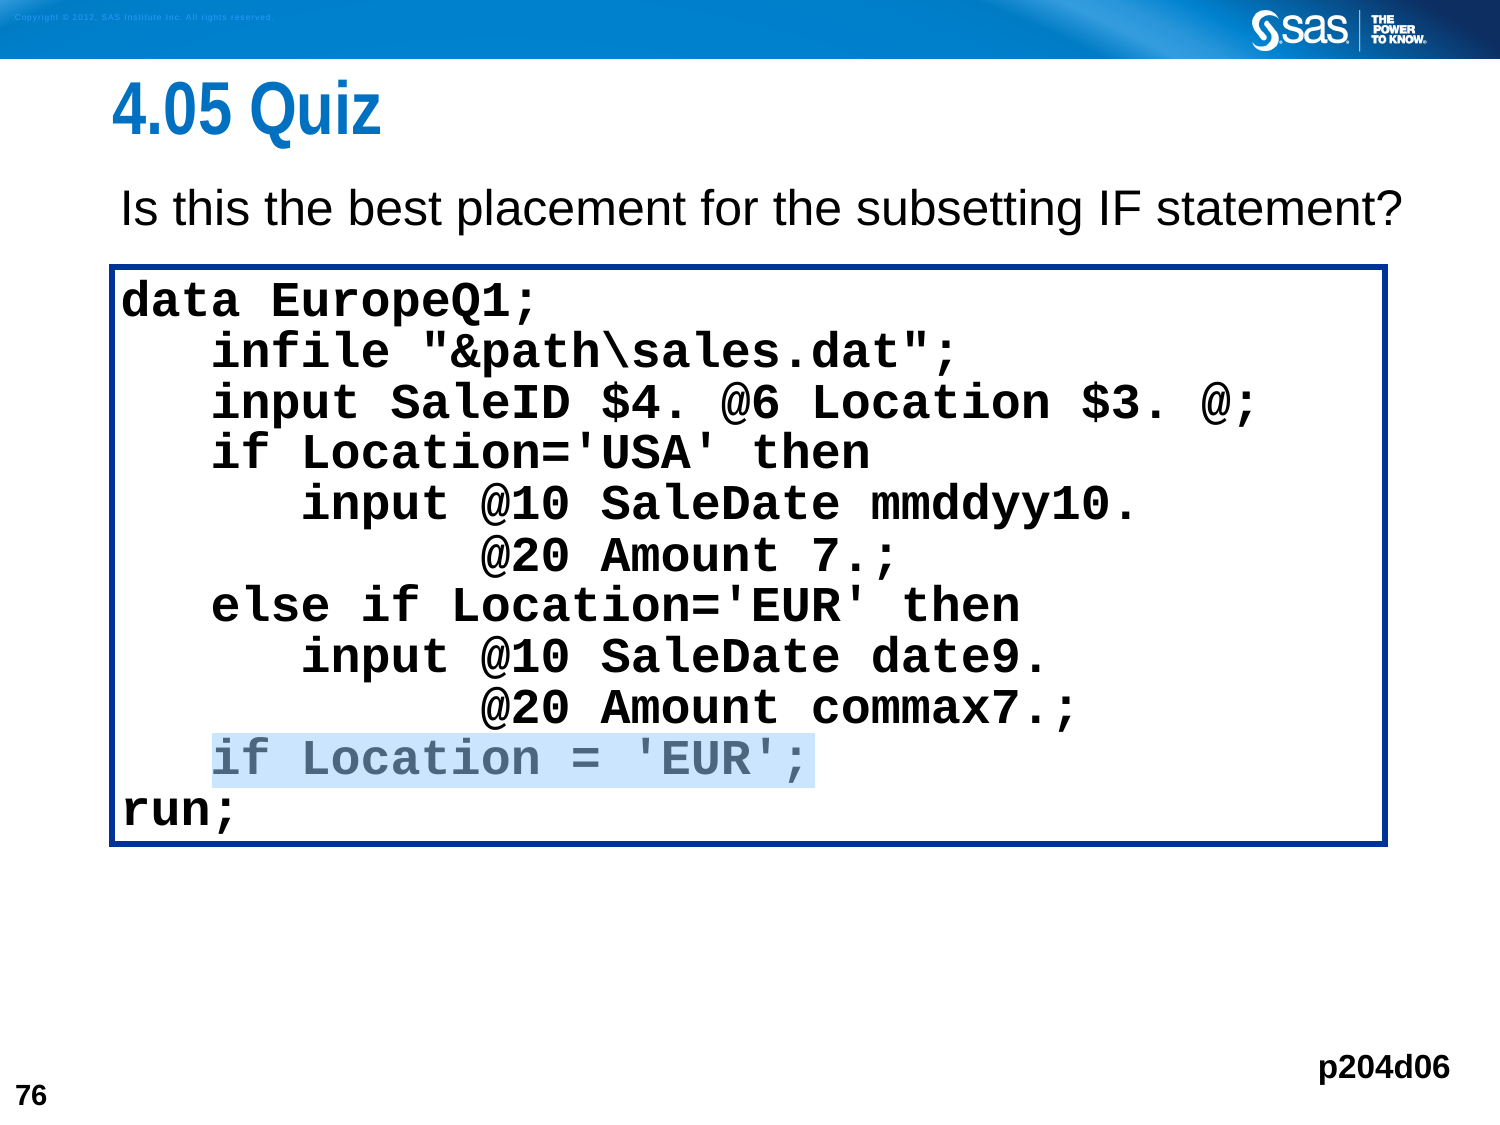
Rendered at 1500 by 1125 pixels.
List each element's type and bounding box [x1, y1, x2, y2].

title [112, 75, 1500, 187]
text_box [112, 267, 1386, 845]
picture [0, 0, 1500, 59]
list [119, 175, 1408, 312]
text_box [1128, 1037, 1466, 1093]
